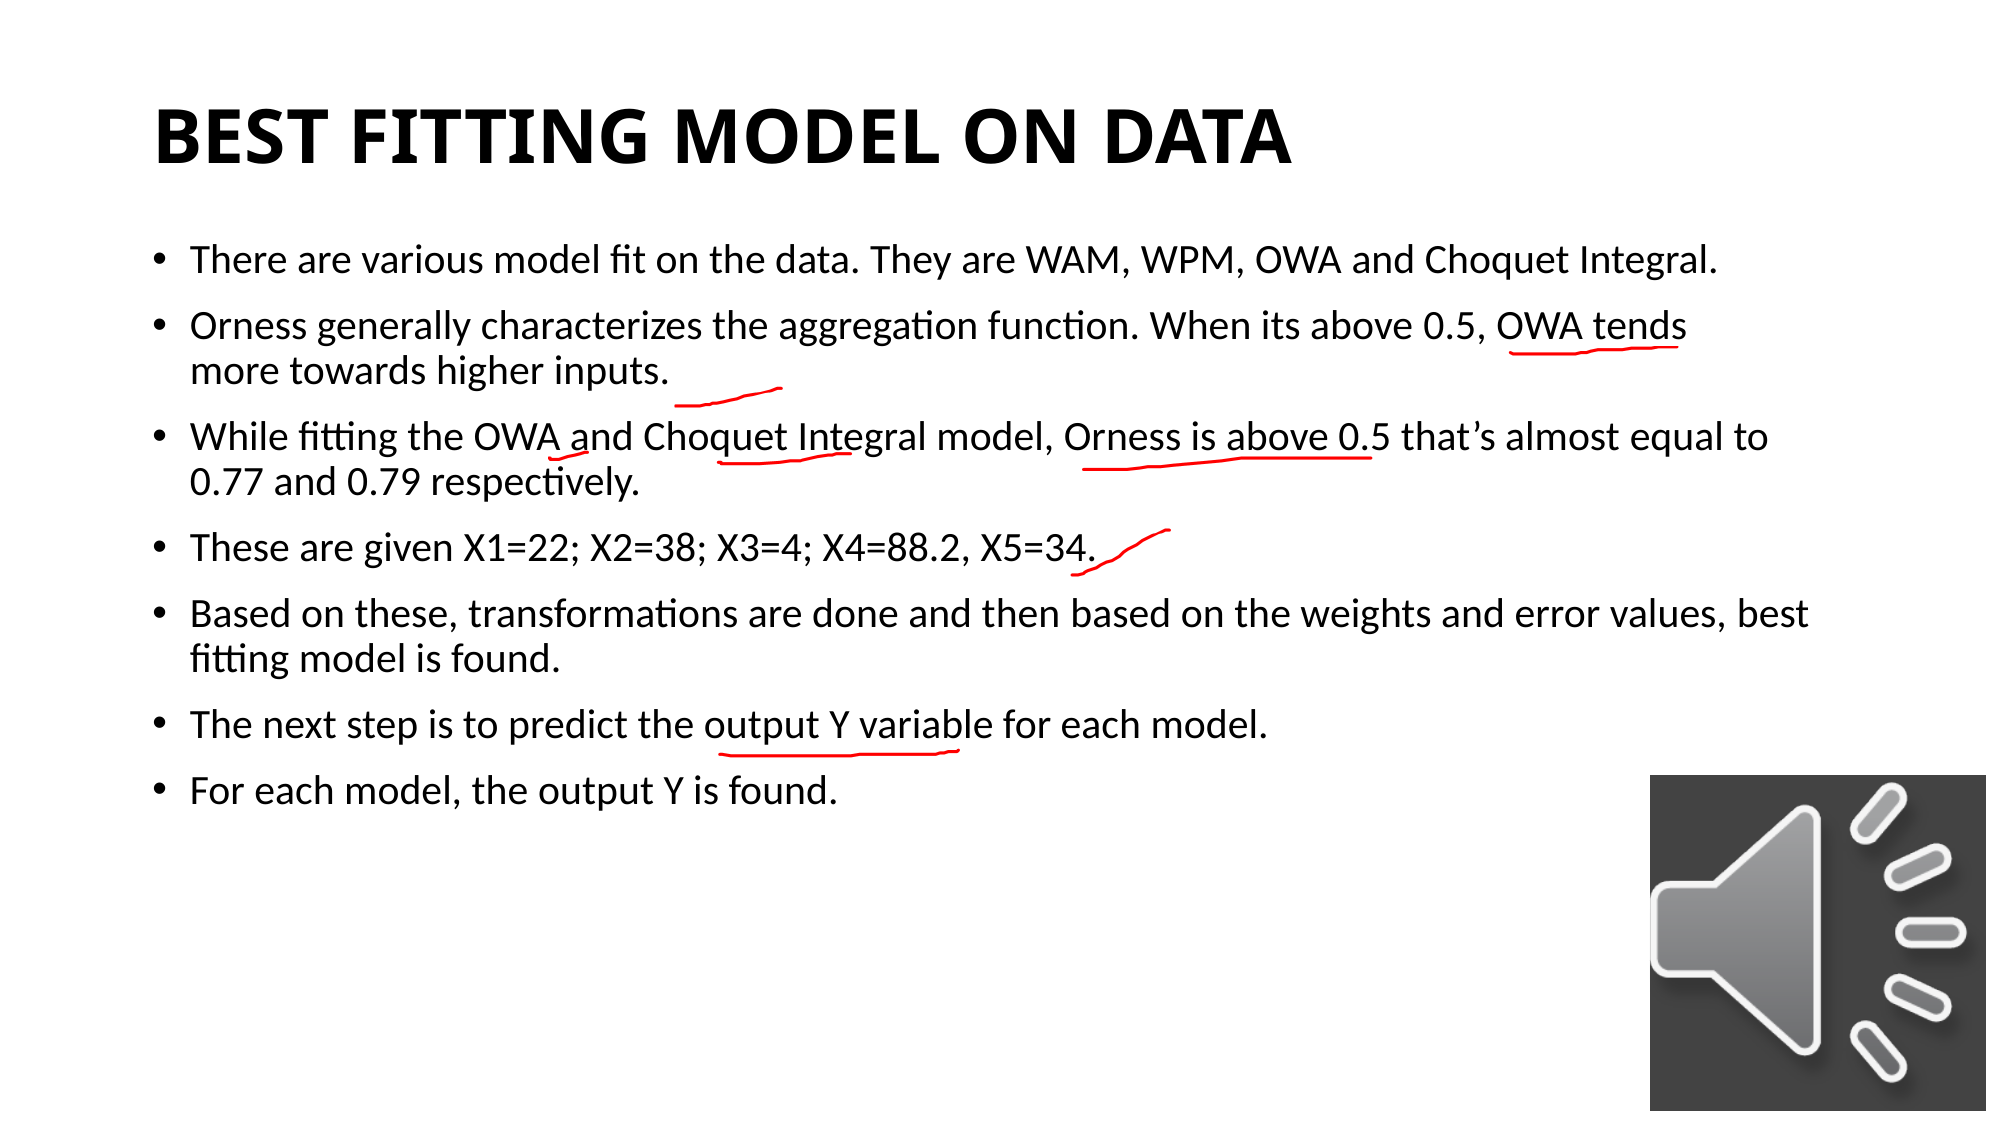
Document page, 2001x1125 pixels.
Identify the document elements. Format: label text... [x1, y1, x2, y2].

list There are various model fit on the data. They are WAM, WPM, OWA and Choquet Integral. Orness generally characterizes the aggregation function. When its above 0.5, OWA tends more towards higher inputs. While fitting the OWA and Choquet Integral model, Orness is above 0.5 that’s almost equal to 0.77 and 0.79 respectively. These are given X1=22; X2=38; X3=4; X4=88.2, X5=34. Based on these, transformations are done and then based on the weights and error values, best fitting model is found. The next step is to predict the output Y variable for each model. For each model, the output Y is found. [137, 230, 1853, 927]
picture [1648, 773, 1987, 1112]
picture [548, 346, 1688, 767]
title BEST FITTING MODEL ON DATA [137, 59, 1863, 219]
